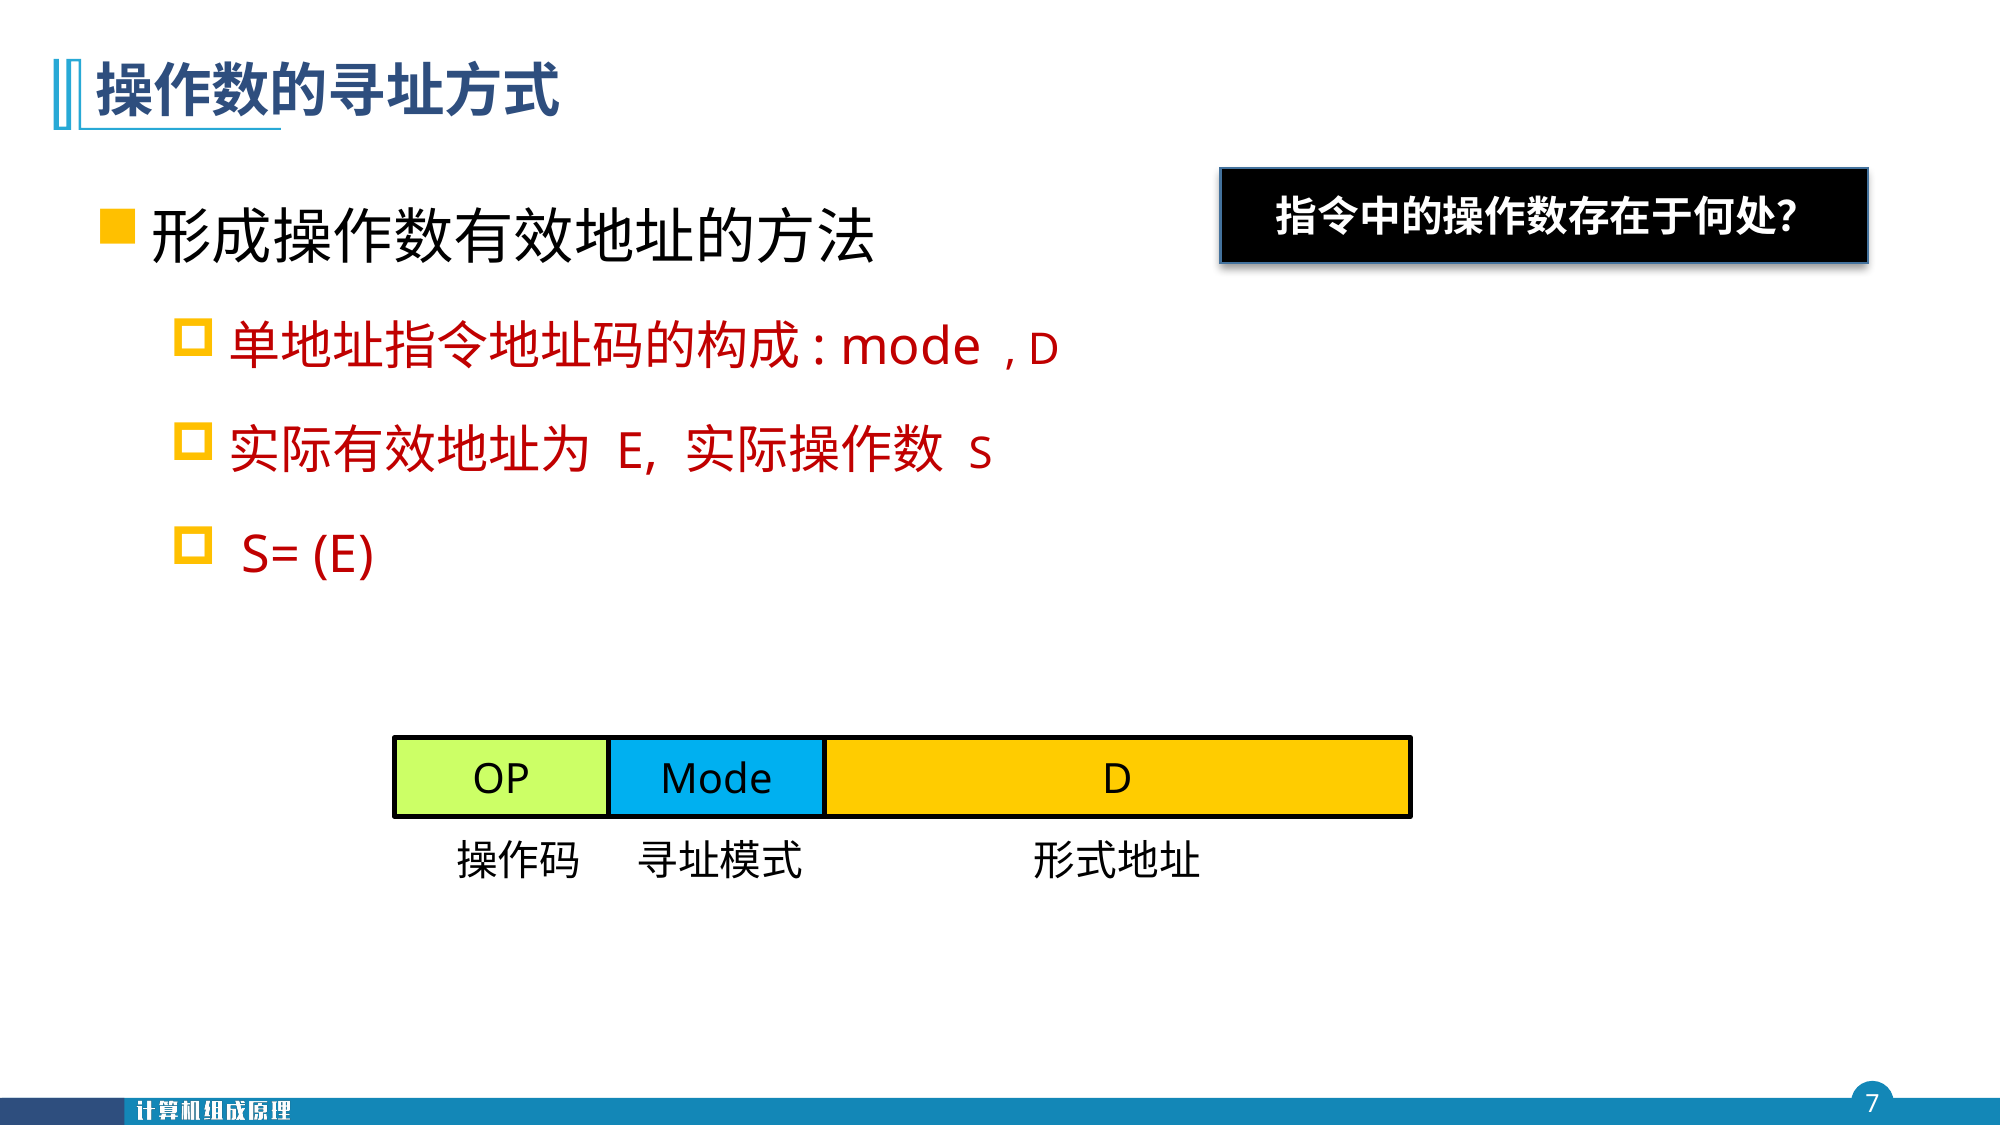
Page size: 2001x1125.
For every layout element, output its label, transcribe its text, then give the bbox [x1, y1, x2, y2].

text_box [394, 737, 1411, 893]
title 操作数的寻址方式 [80, 42, 1805, 144]
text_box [1220, 167, 1869, 263]
list 形成操作数有效地址的方法 单地址指令地址码的构成: mode , D 实际有效地址为 E, 实际操作数 S S= (E) [80, 154, 1805, 619]
